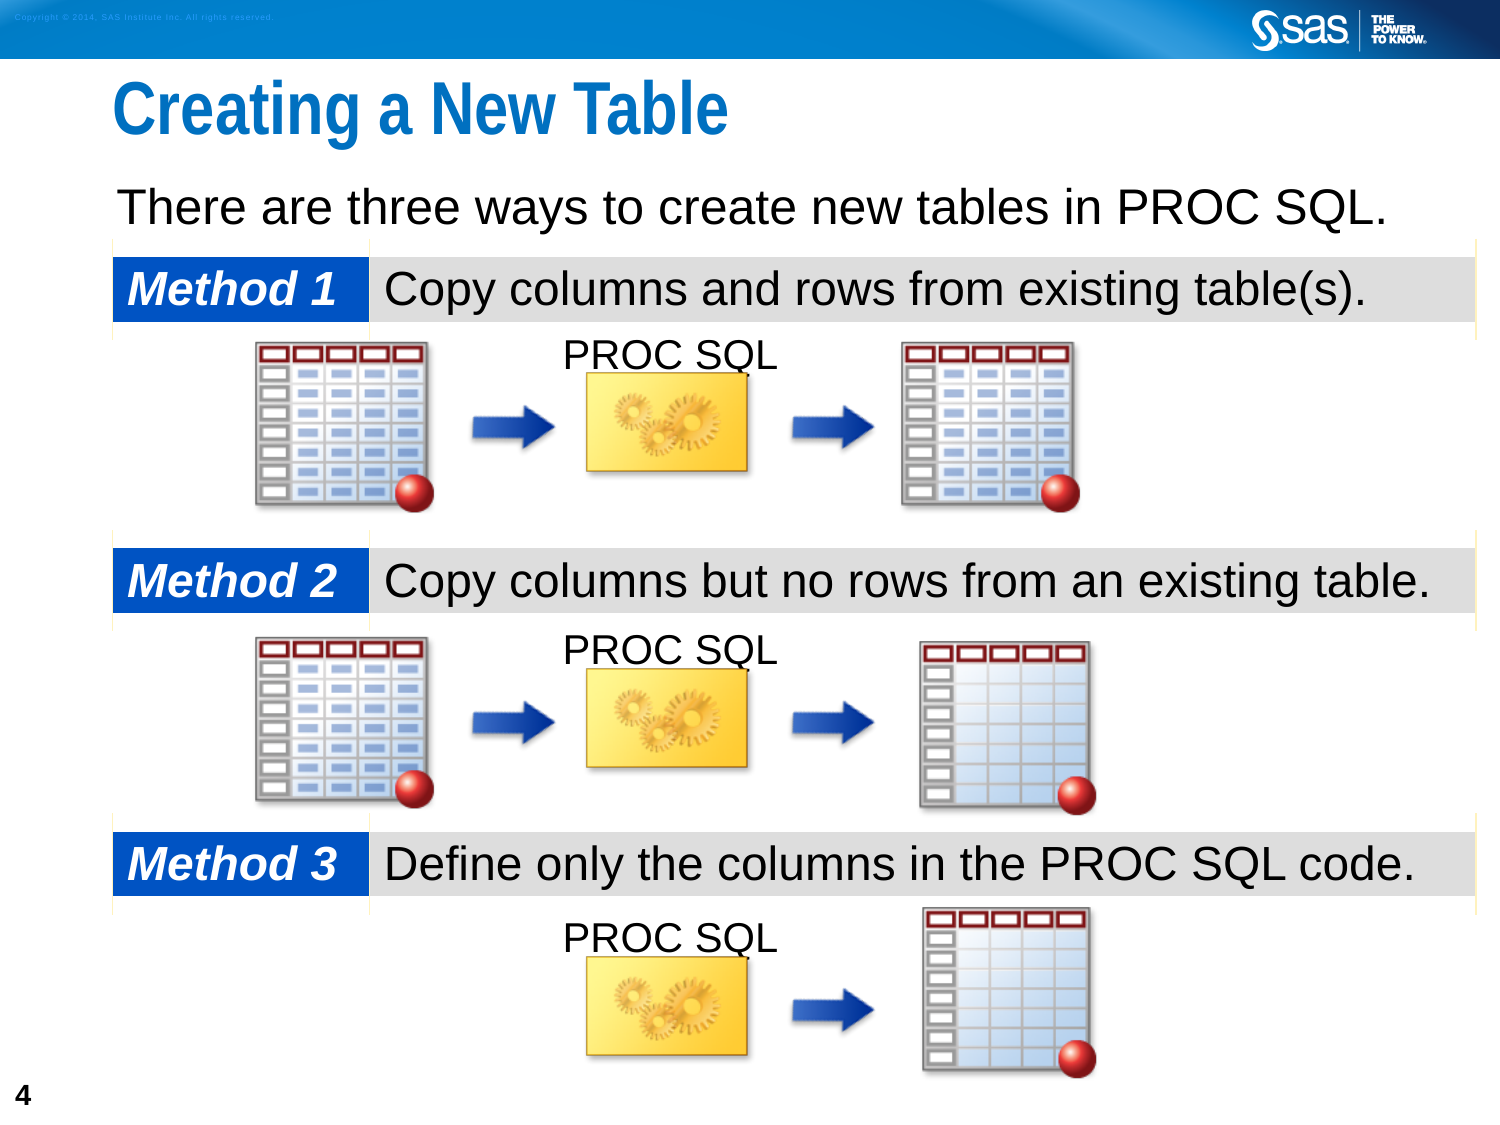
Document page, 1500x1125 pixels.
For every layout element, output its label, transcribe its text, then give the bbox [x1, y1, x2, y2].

table_header Copy columns and rows from existing table(s). [370, 257, 1475, 322]
table_header Method 3 [113, 832, 369, 896]
table_header Method 2 [113, 548, 369, 613]
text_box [239, 319, 1087, 522]
title Creating a New Table [112, 75, 1500, 187]
picture [0, 0, 1500, 59]
table_header Copy columns but no rows from an existing table. [370, 548, 1475, 613]
list There are three ways to create new tables in PROC SQL. [116, 174, 1500, 802]
table_header Define only the columns in the PROC SQL code. [370, 832, 1475, 896]
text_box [561, 903, 1100, 1081]
table_header Method 1 [113, 257, 369, 322]
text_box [239, 615, 1100, 818]
